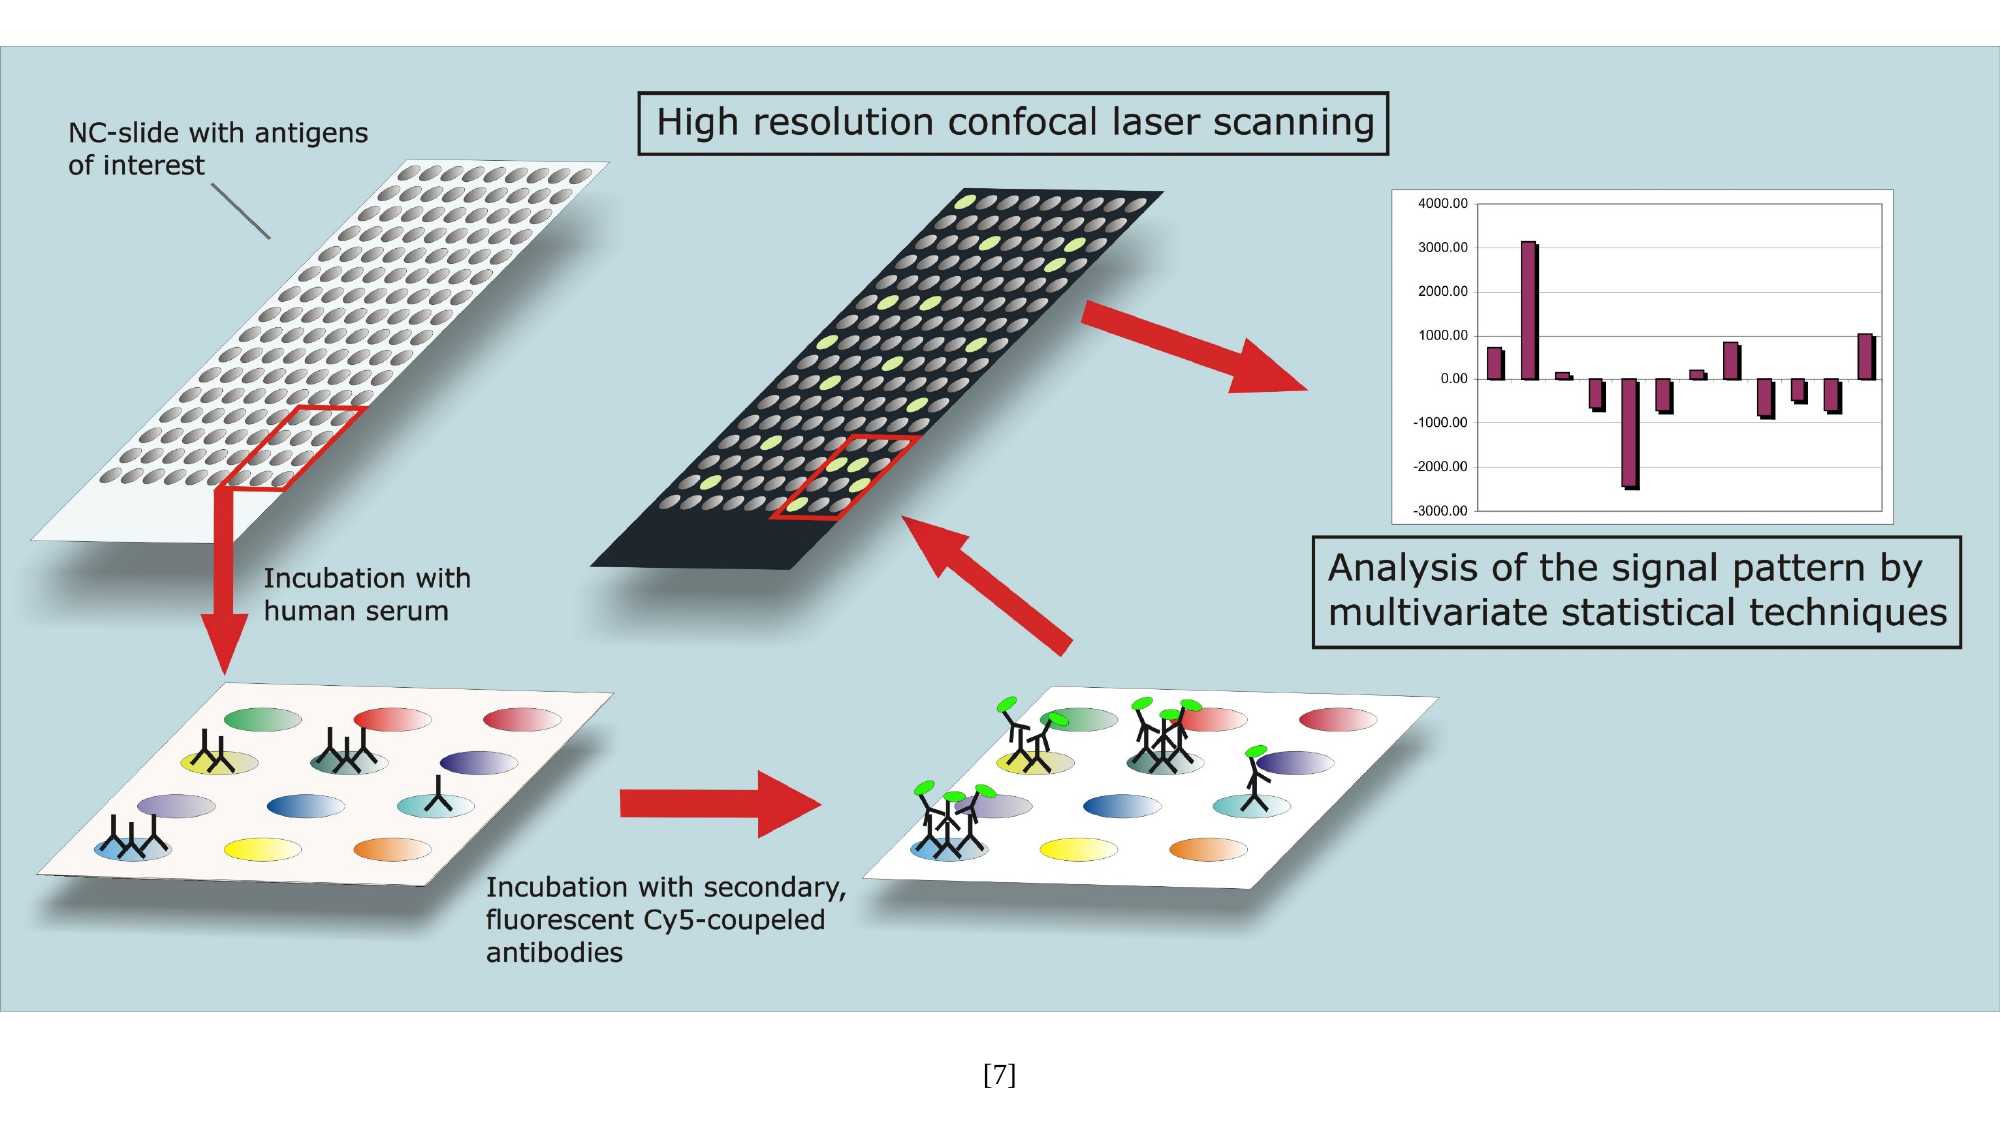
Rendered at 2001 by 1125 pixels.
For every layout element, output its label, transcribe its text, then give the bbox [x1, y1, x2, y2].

footer [7] [662, 1042, 1338, 1103]
picture [0, 46, 2000, 1012]
